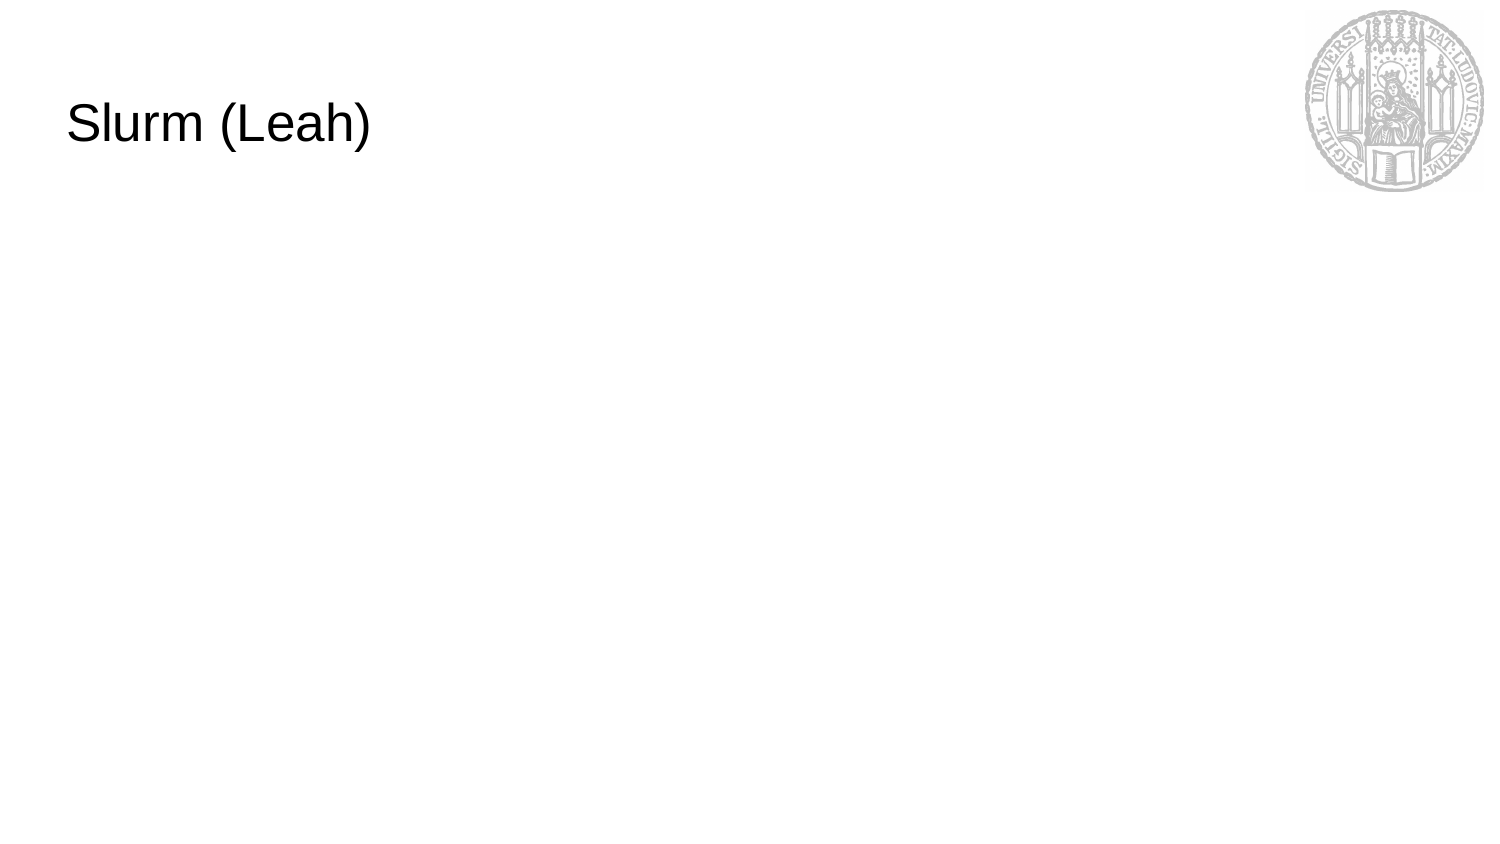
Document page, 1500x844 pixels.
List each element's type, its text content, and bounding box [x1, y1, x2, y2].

picture [1305, 10, 1484, 192]
title Slurm (Leah) [51, 72, 1300, 167]
